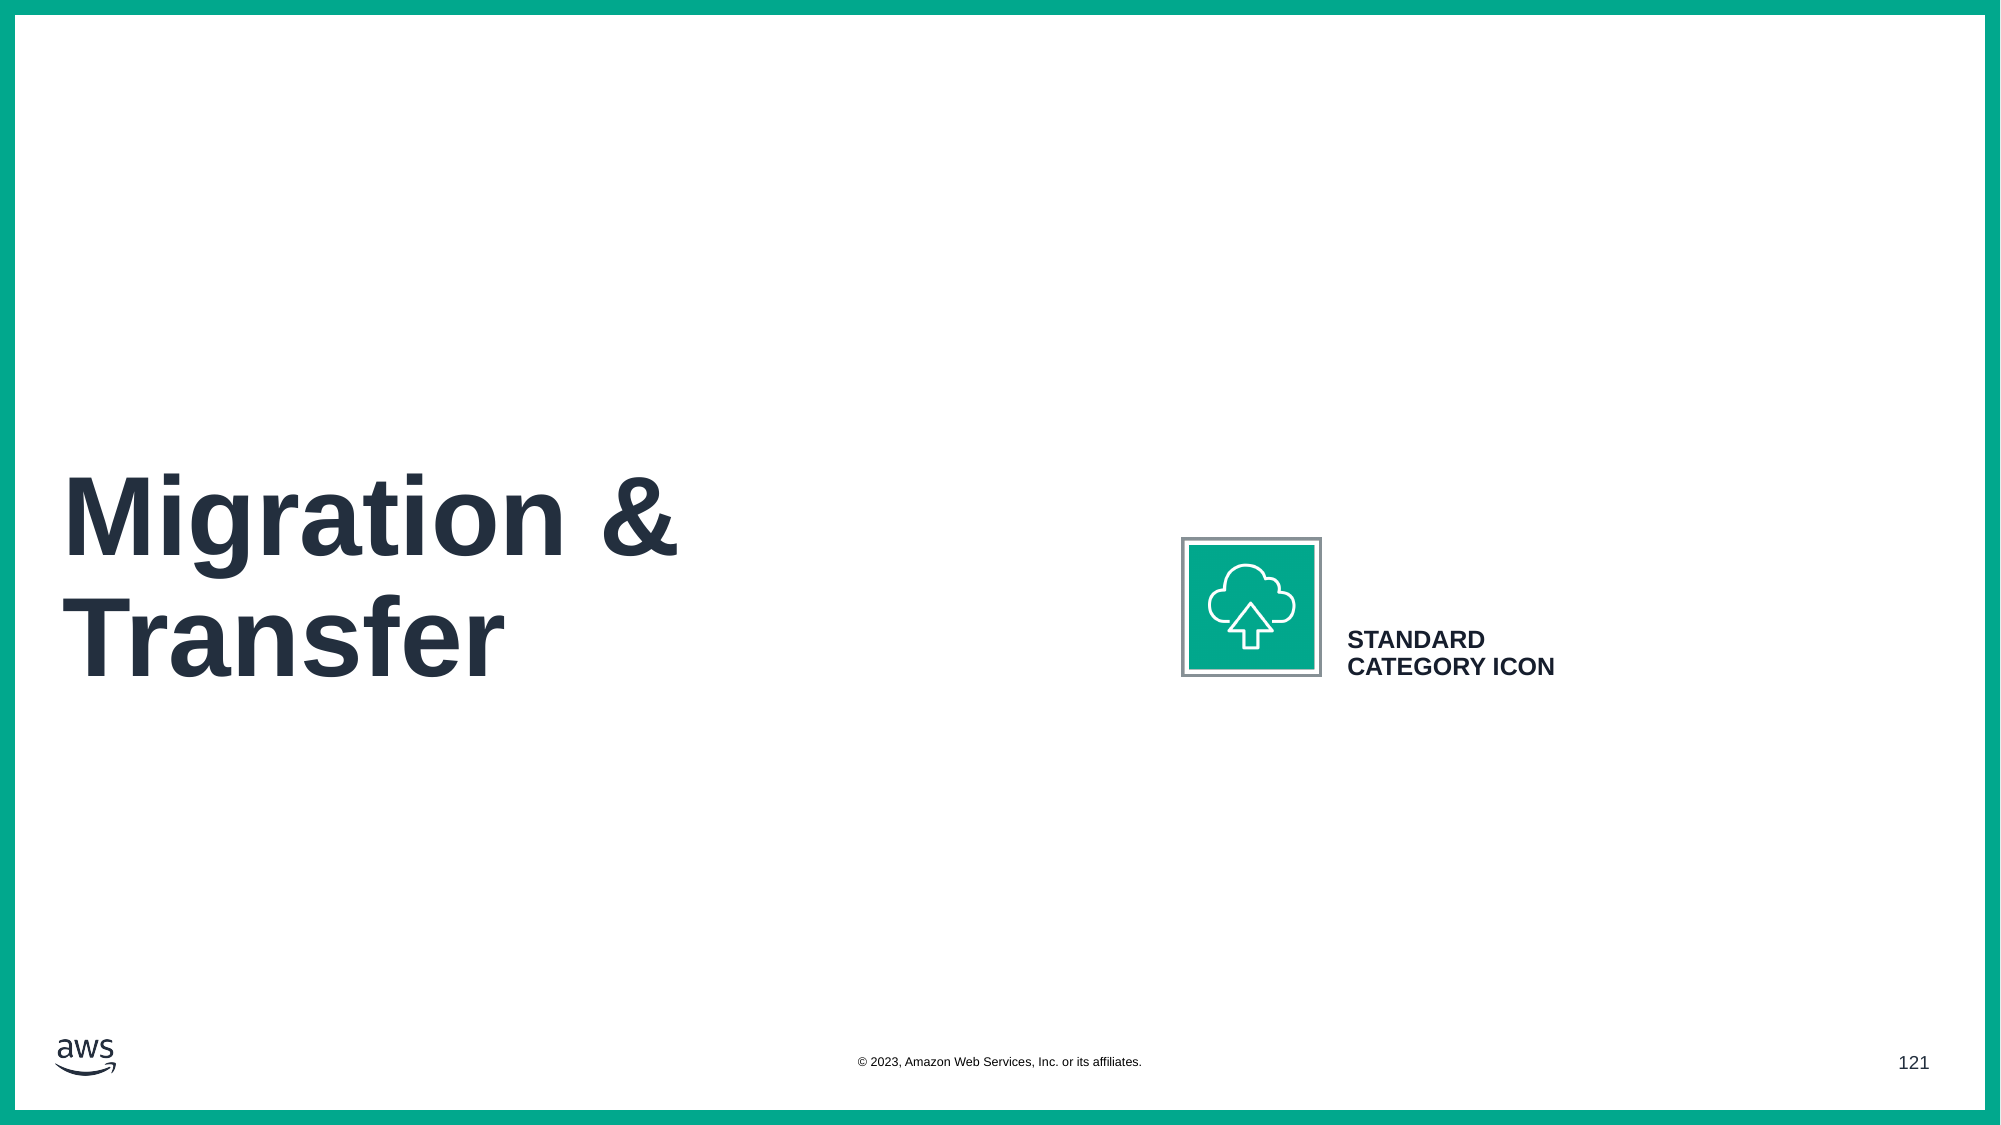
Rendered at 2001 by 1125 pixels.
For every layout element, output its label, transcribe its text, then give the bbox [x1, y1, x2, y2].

picture [55, 1039, 116, 1076]
text_box STANDARD CATEGORY ICON [1332, 541, 1780, 689]
footer © 2023, Amazon Web Services, Inc. or its affiliates. [662, 1031, 1338, 1092]
title Migration & Transfer [47, 339, 1393, 709]
slide_number 121 [1494, 1031, 1945, 1092]
picture [1181, 537, 1322, 677]
